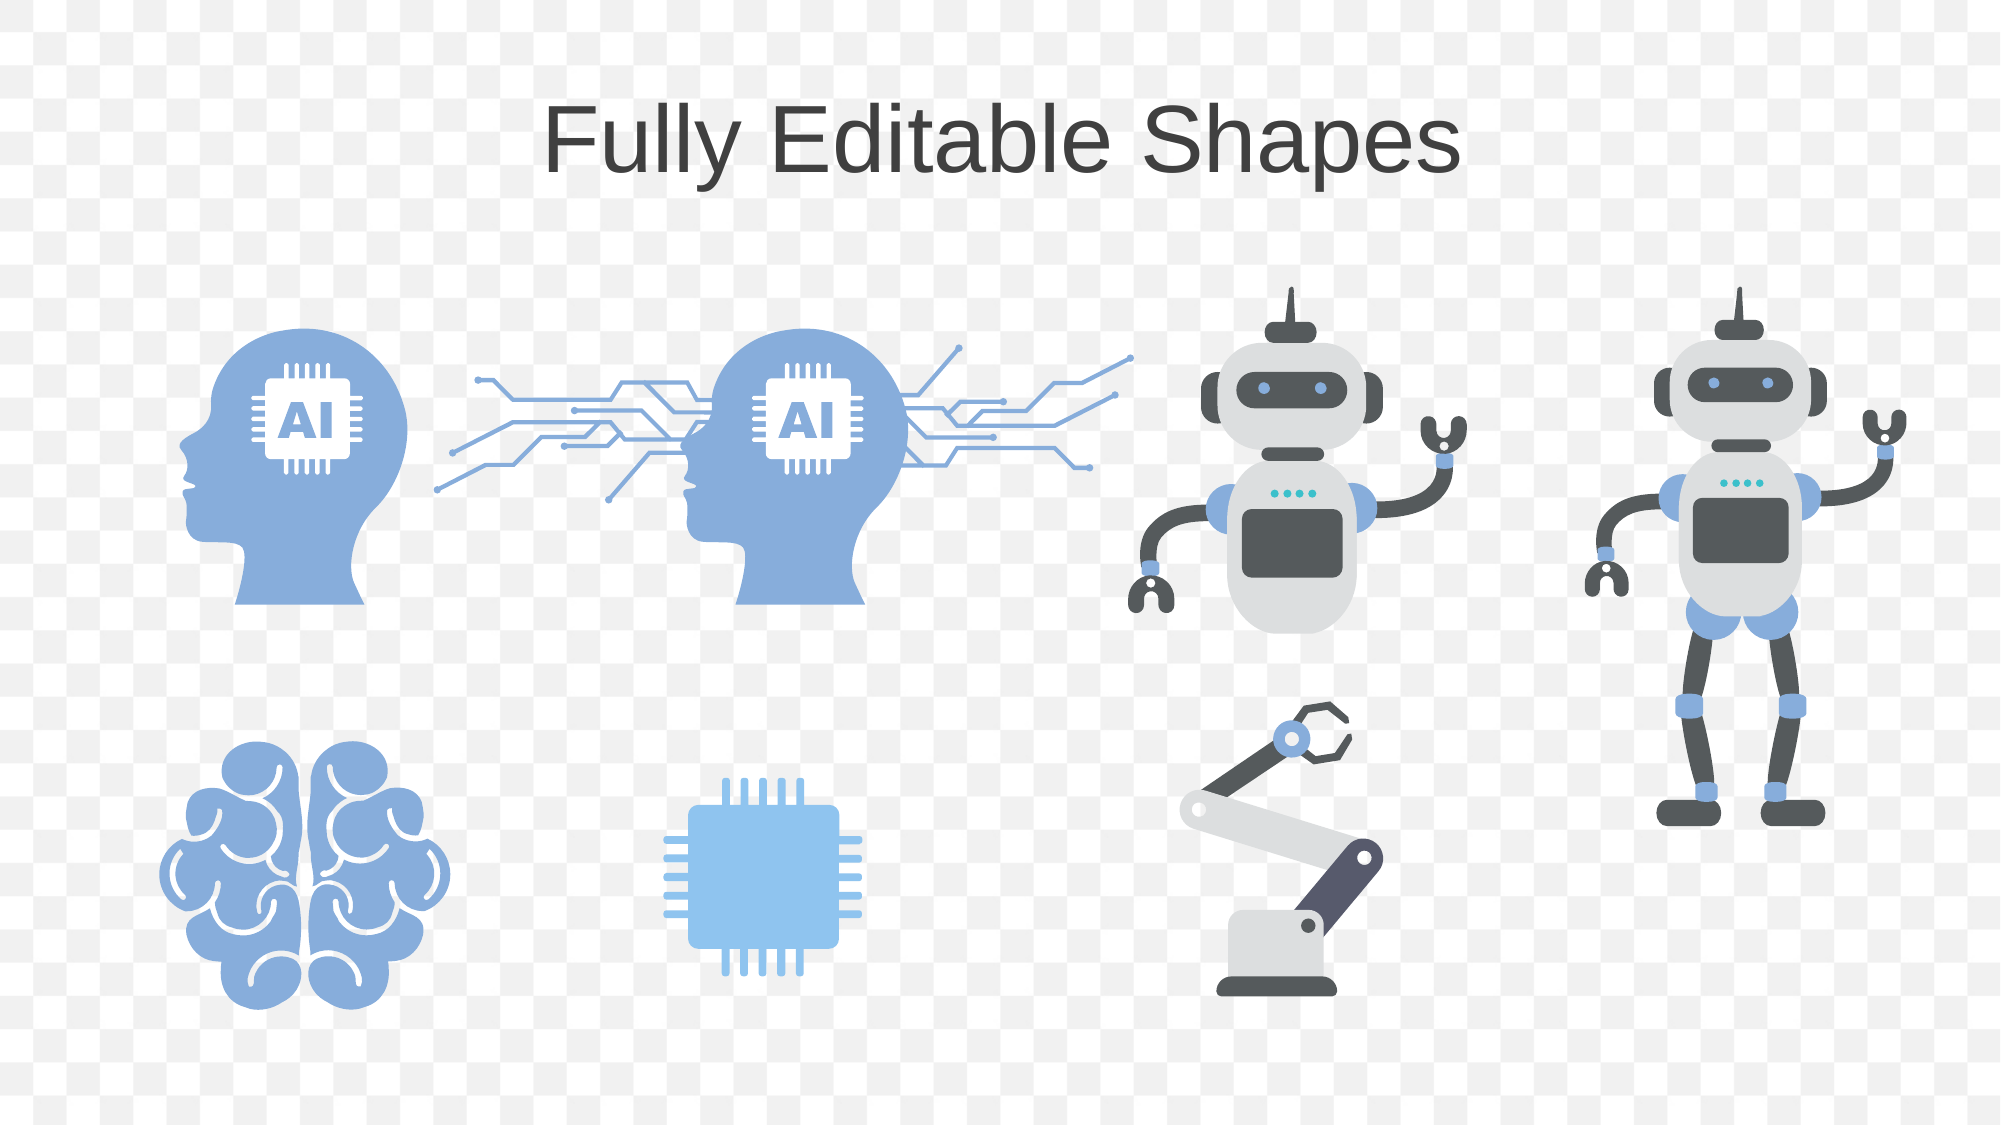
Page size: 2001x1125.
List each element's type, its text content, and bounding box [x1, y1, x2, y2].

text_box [1178, 700, 1384, 998]
text_box [663, 777, 863, 977]
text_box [159, 741, 450, 1011]
picture [0, 0, 2001, 1125]
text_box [1126, 284, 1469, 634]
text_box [433, 326, 1135, 605]
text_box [177, 326, 409, 605]
list Fully Editable Shapes [53, 82, 1952, 202]
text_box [1583, 284, 1908, 826]
